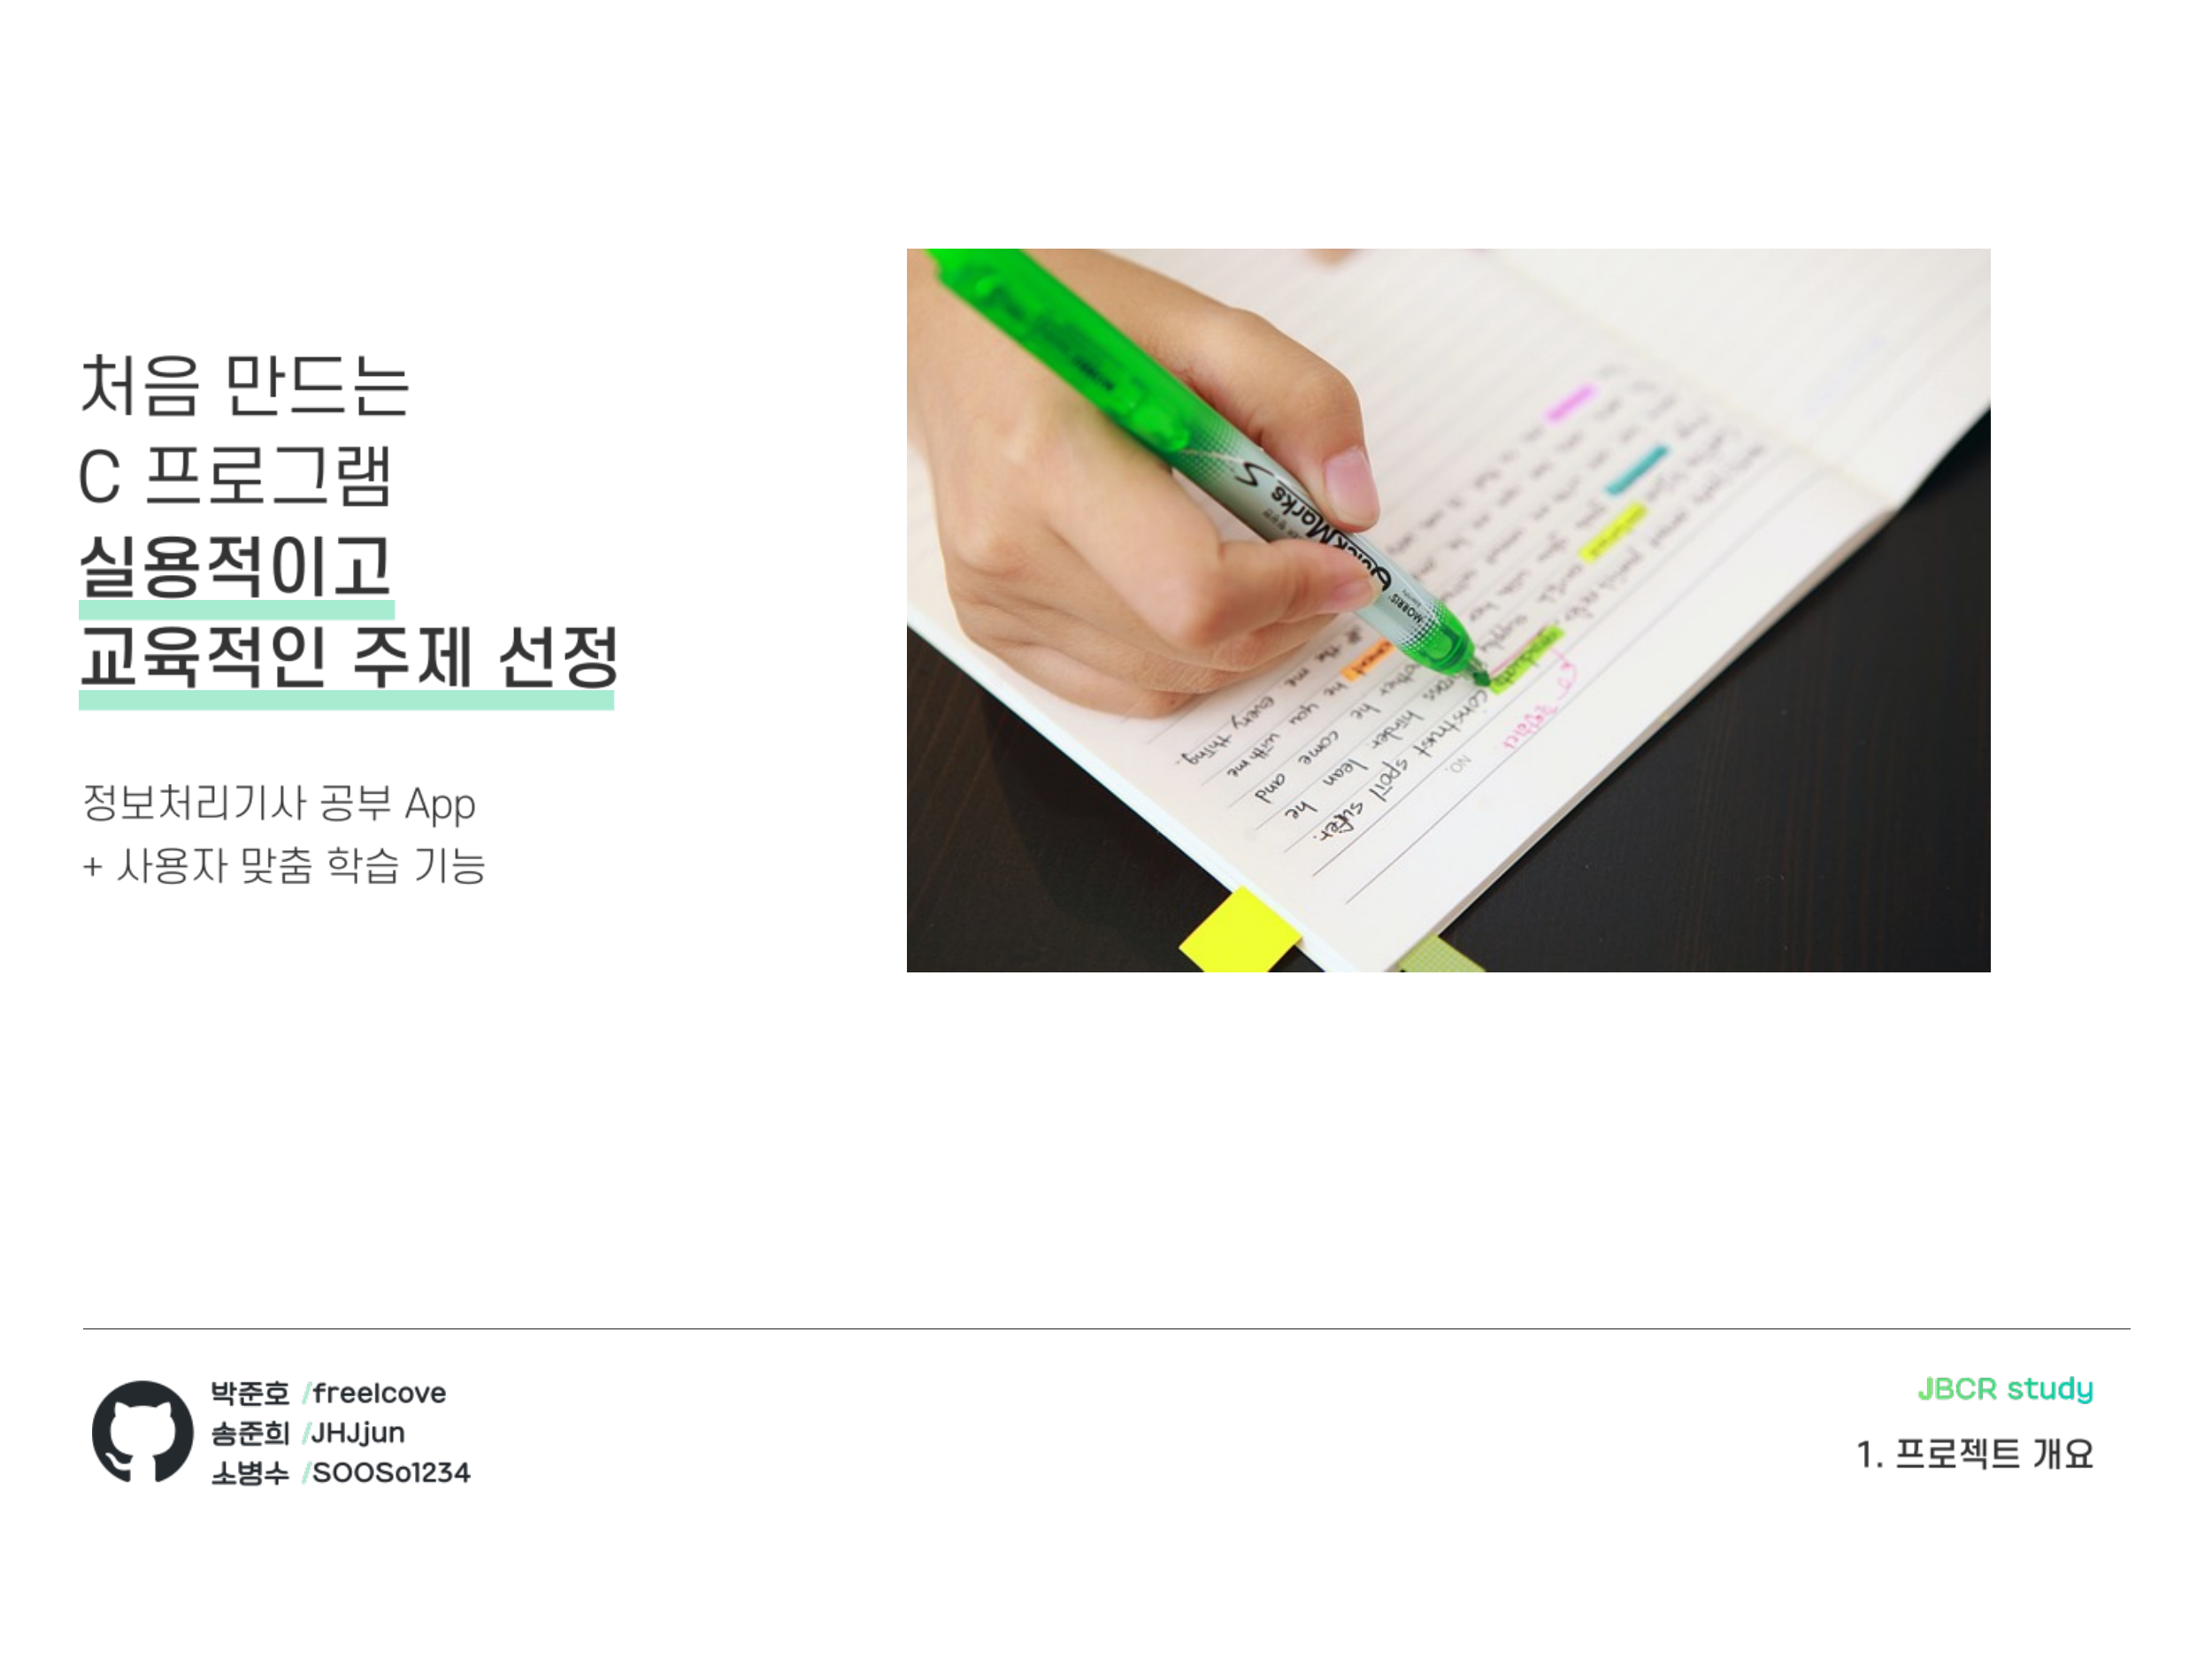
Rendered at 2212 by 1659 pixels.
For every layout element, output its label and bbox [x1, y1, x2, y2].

text_box [83, 1326, 2131, 1331]
picture [67, 330, 654, 719]
text_box [1916, 1374, 2124, 1407]
picture [906, 249, 1992, 972]
picture [76, 770, 510, 904]
text_box [92, 1374, 588, 1489]
picture [1765, 1426, 2113, 1486]
